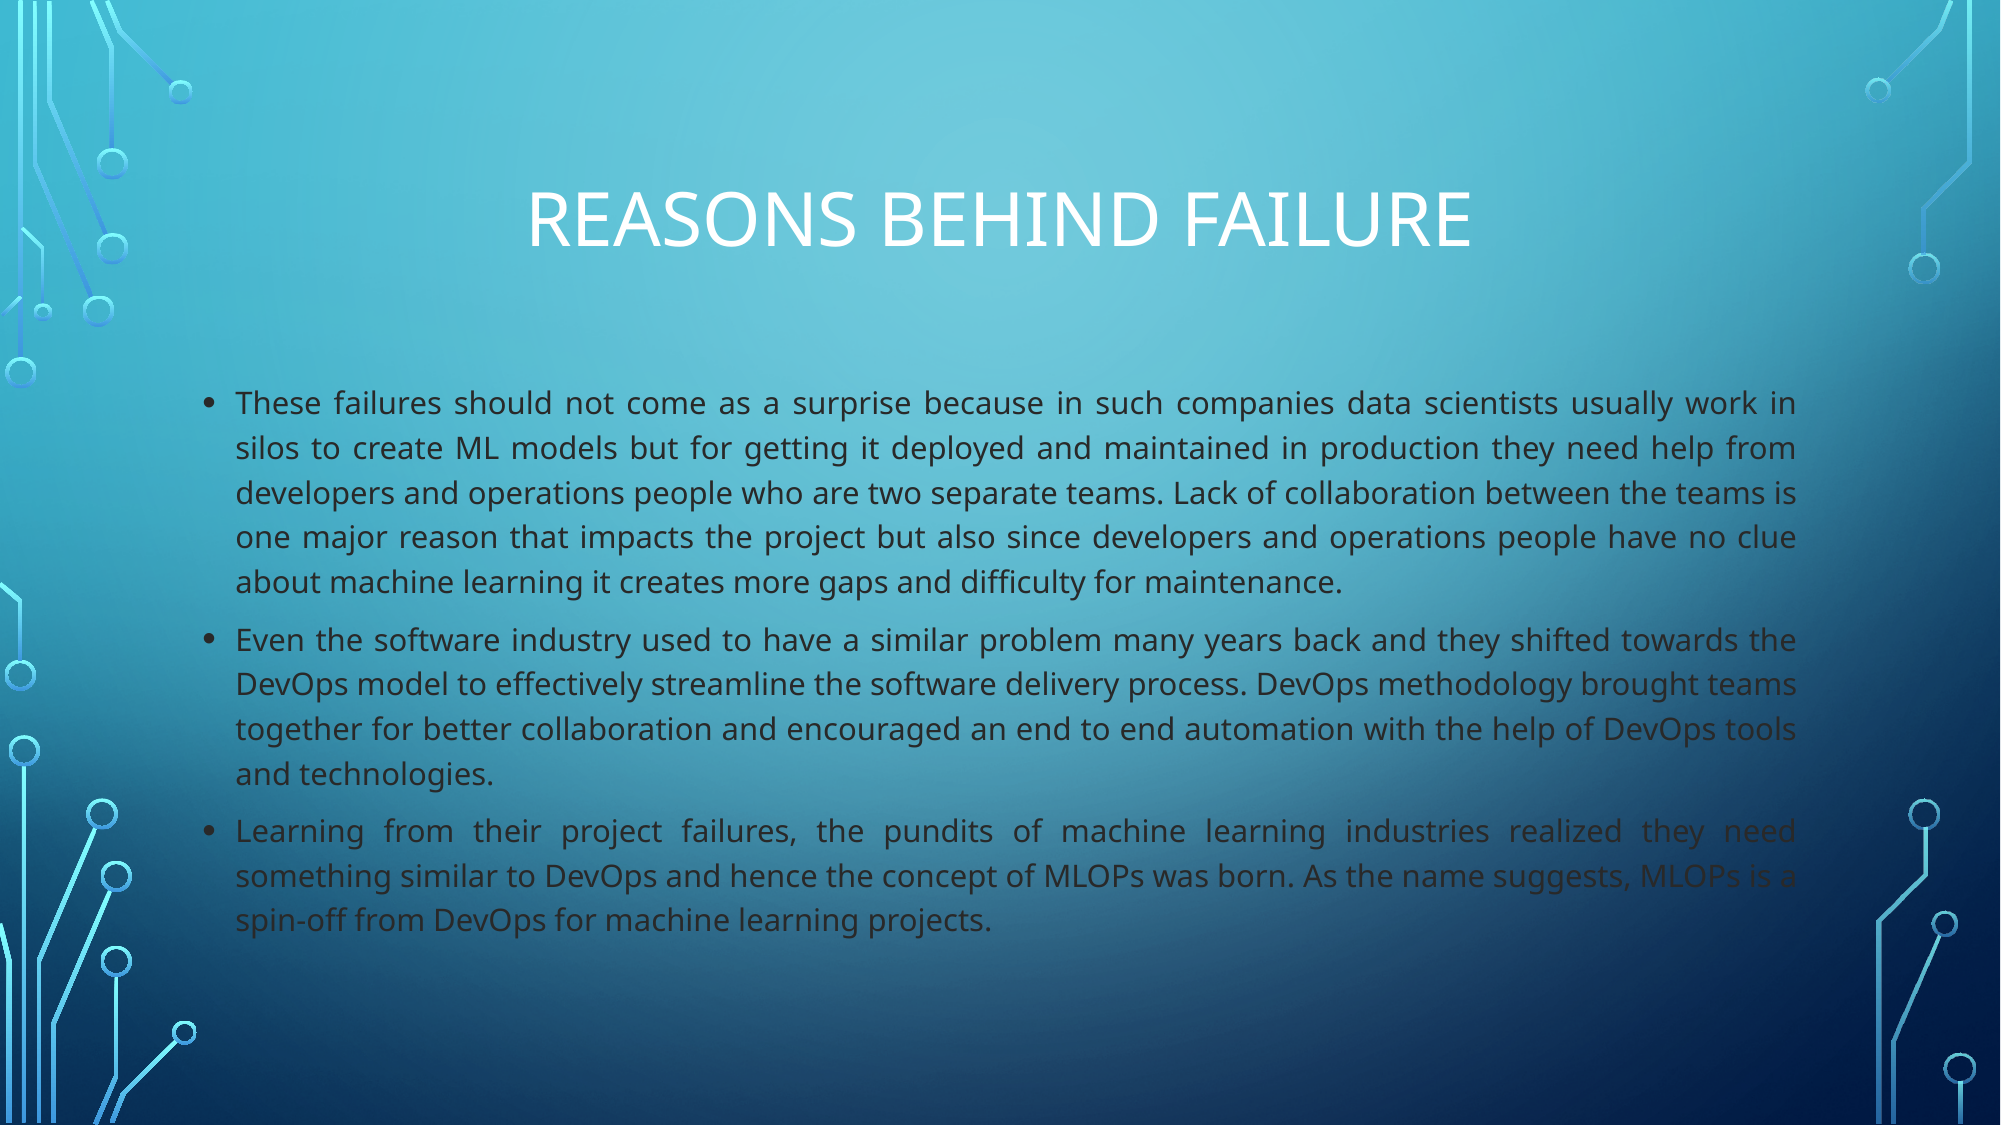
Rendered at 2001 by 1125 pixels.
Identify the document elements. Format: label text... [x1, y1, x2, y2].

title Reasons behind failure [187, 101, 1813, 344]
list These failures should not come as a surprise because in such companies data scientists usually work in silos to create ML models but for getting it deployed and maintained in production they need help from developers and operations people who are two separate teams. Lack of collaboration between the teams is one major reason that impacts the project but also since developers and operations people have no clue about machine learning it creates more gaps and difficulty for maintenance. Even the software industry used to have a similar problem many years back and they shifted towards the DevOps model to effectively streamline the software delivery process. DevOps methodology brought teams together for better collaboration and encouraged an end to end automation with the help of DevOps tools and technologies. Learning from their project failures, the pundits of machine learning industries realized they need something similar to DevOps and hence the concept of MLOPs was born. As the name suggests, MLOPs is a spin-off from DevOps for machine learning projects. [187, 369, 1813, 950]
